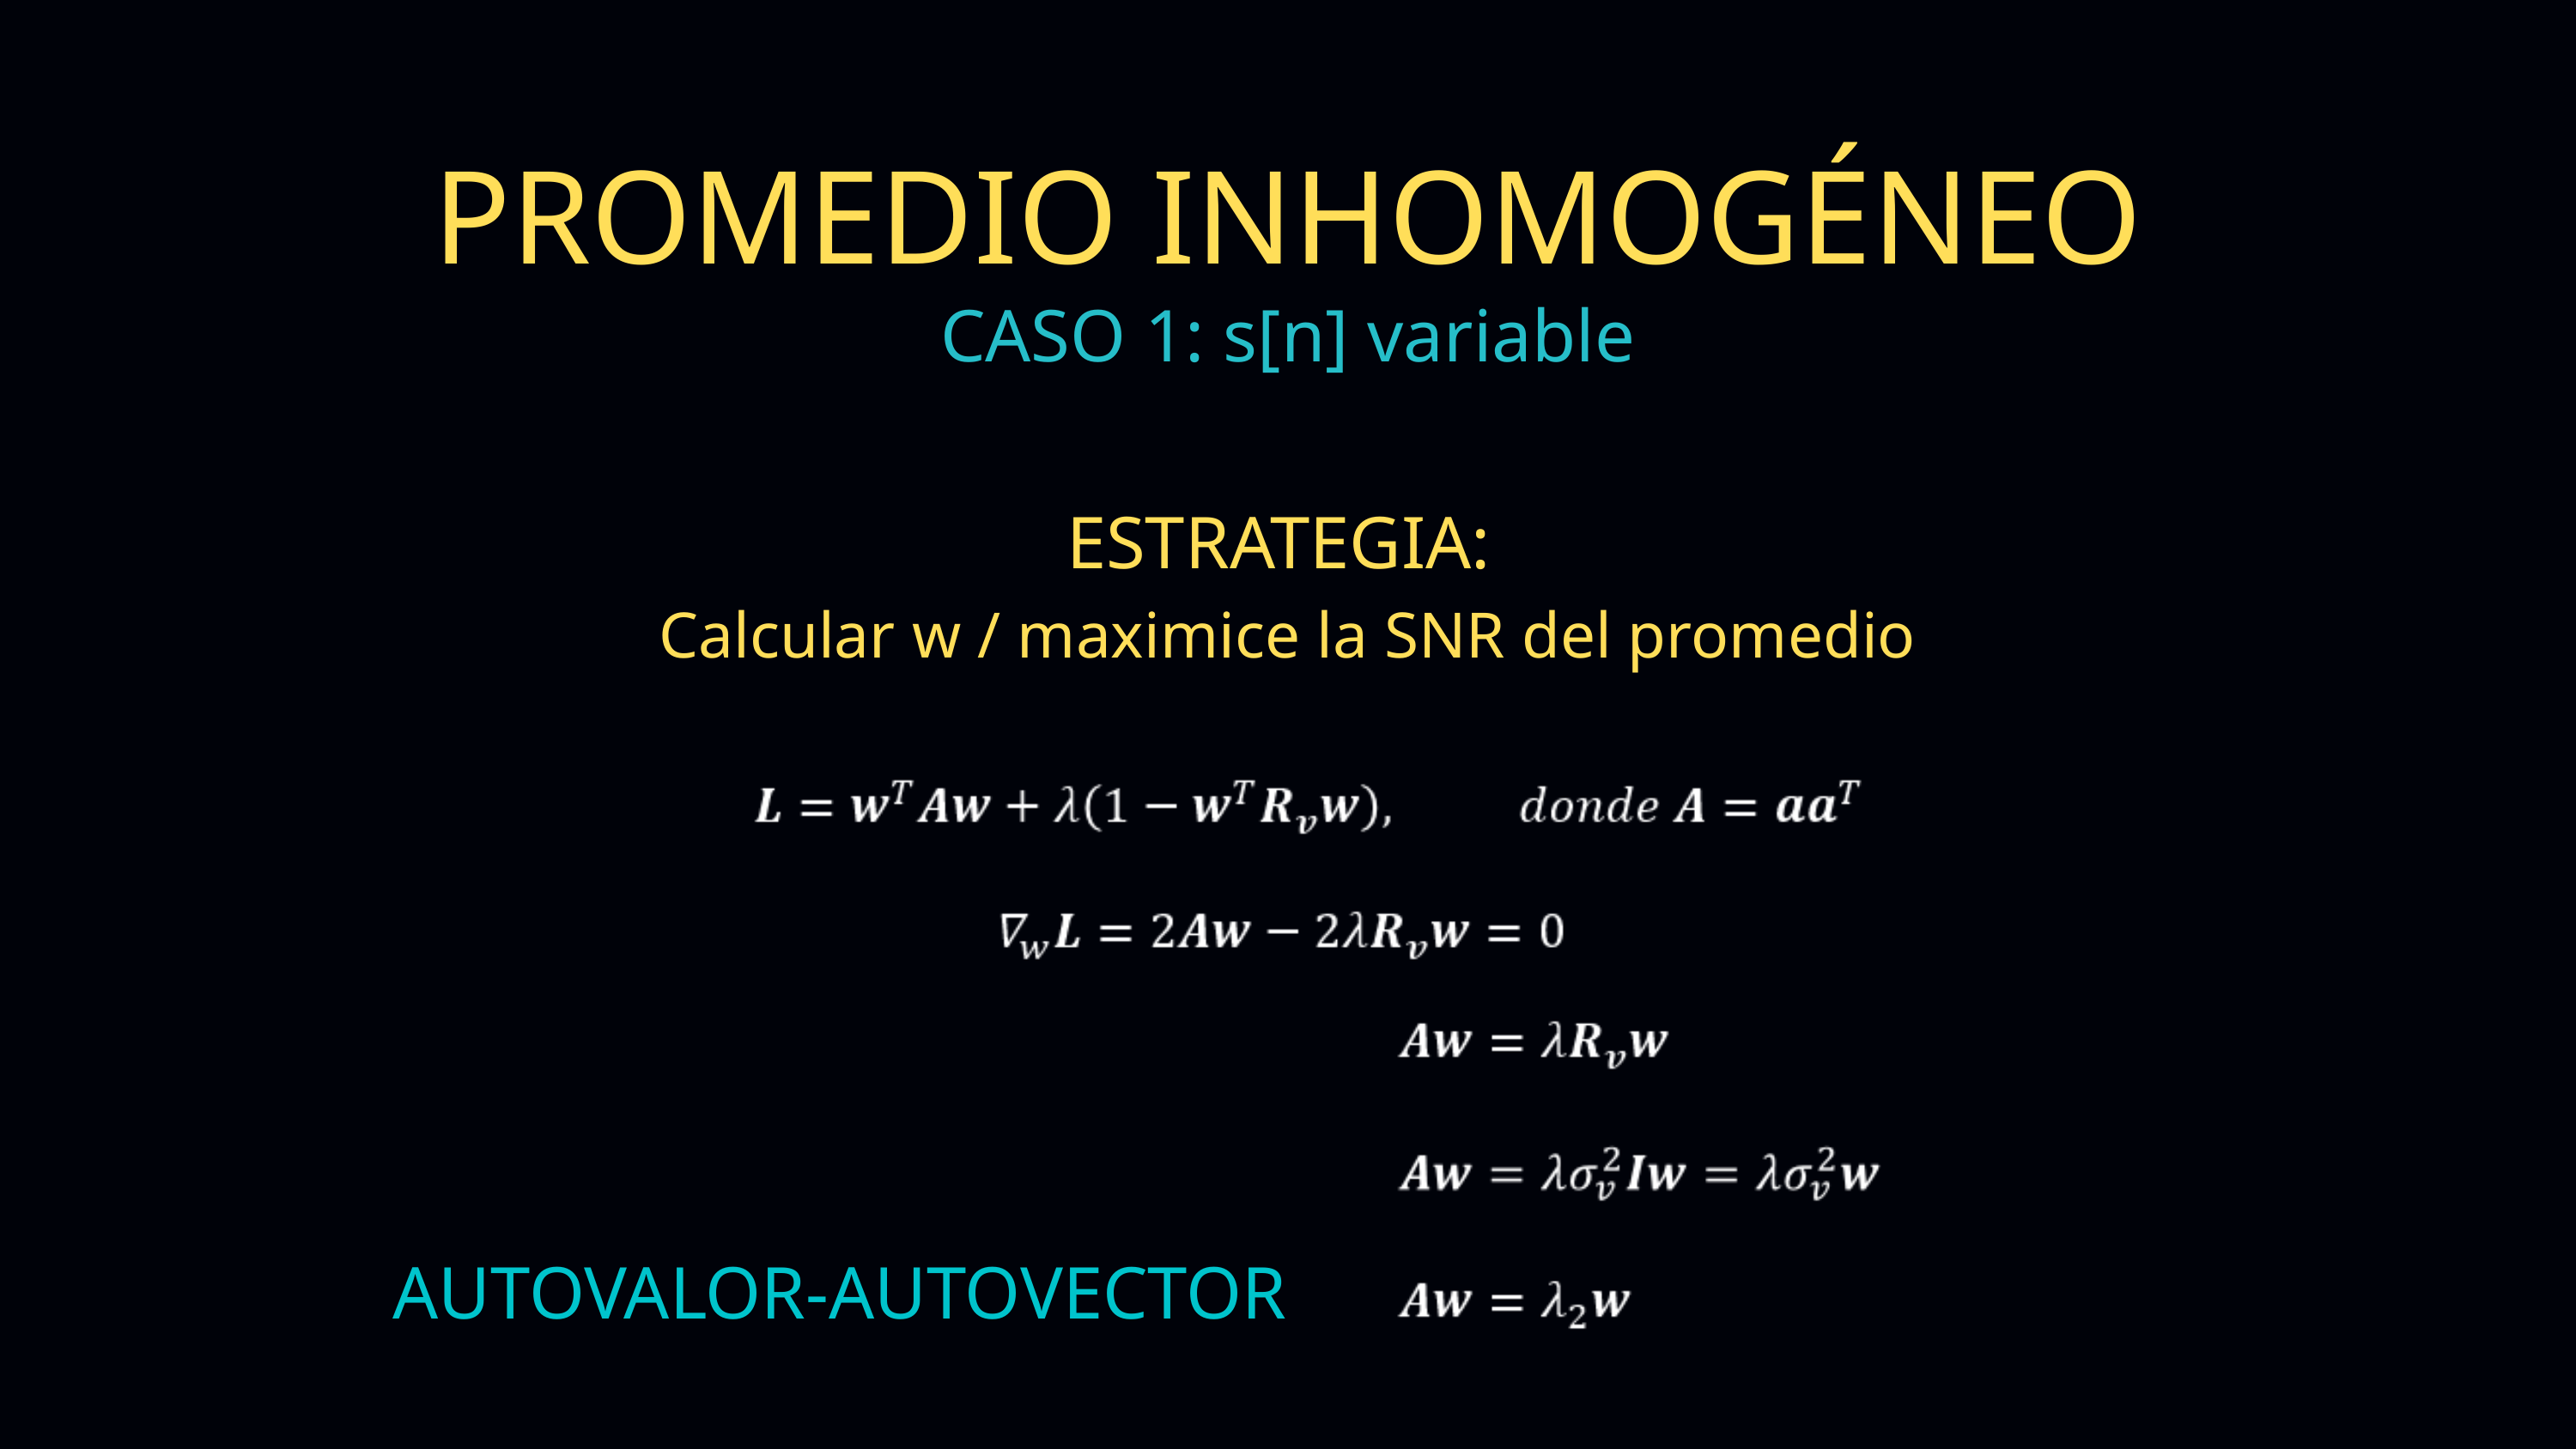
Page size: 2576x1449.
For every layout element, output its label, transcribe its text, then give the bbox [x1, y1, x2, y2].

text_box [950, 867, 1626, 987]
text_box AUTOVALOR-AUTOVECTOR [340, 1233, 1340, 1334]
text_box [695, 724, 1881, 868]
text_box [1340, 1004, 1912, 1355]
text_box ESTRATEGIA: Calcular w / maximice la SNR del promedio [556, 482, 2020, 671]
text_box PROMEDIO INHOMOGÉNEO CASO 1: s[n] variable [144, 135, 2432, 376]
